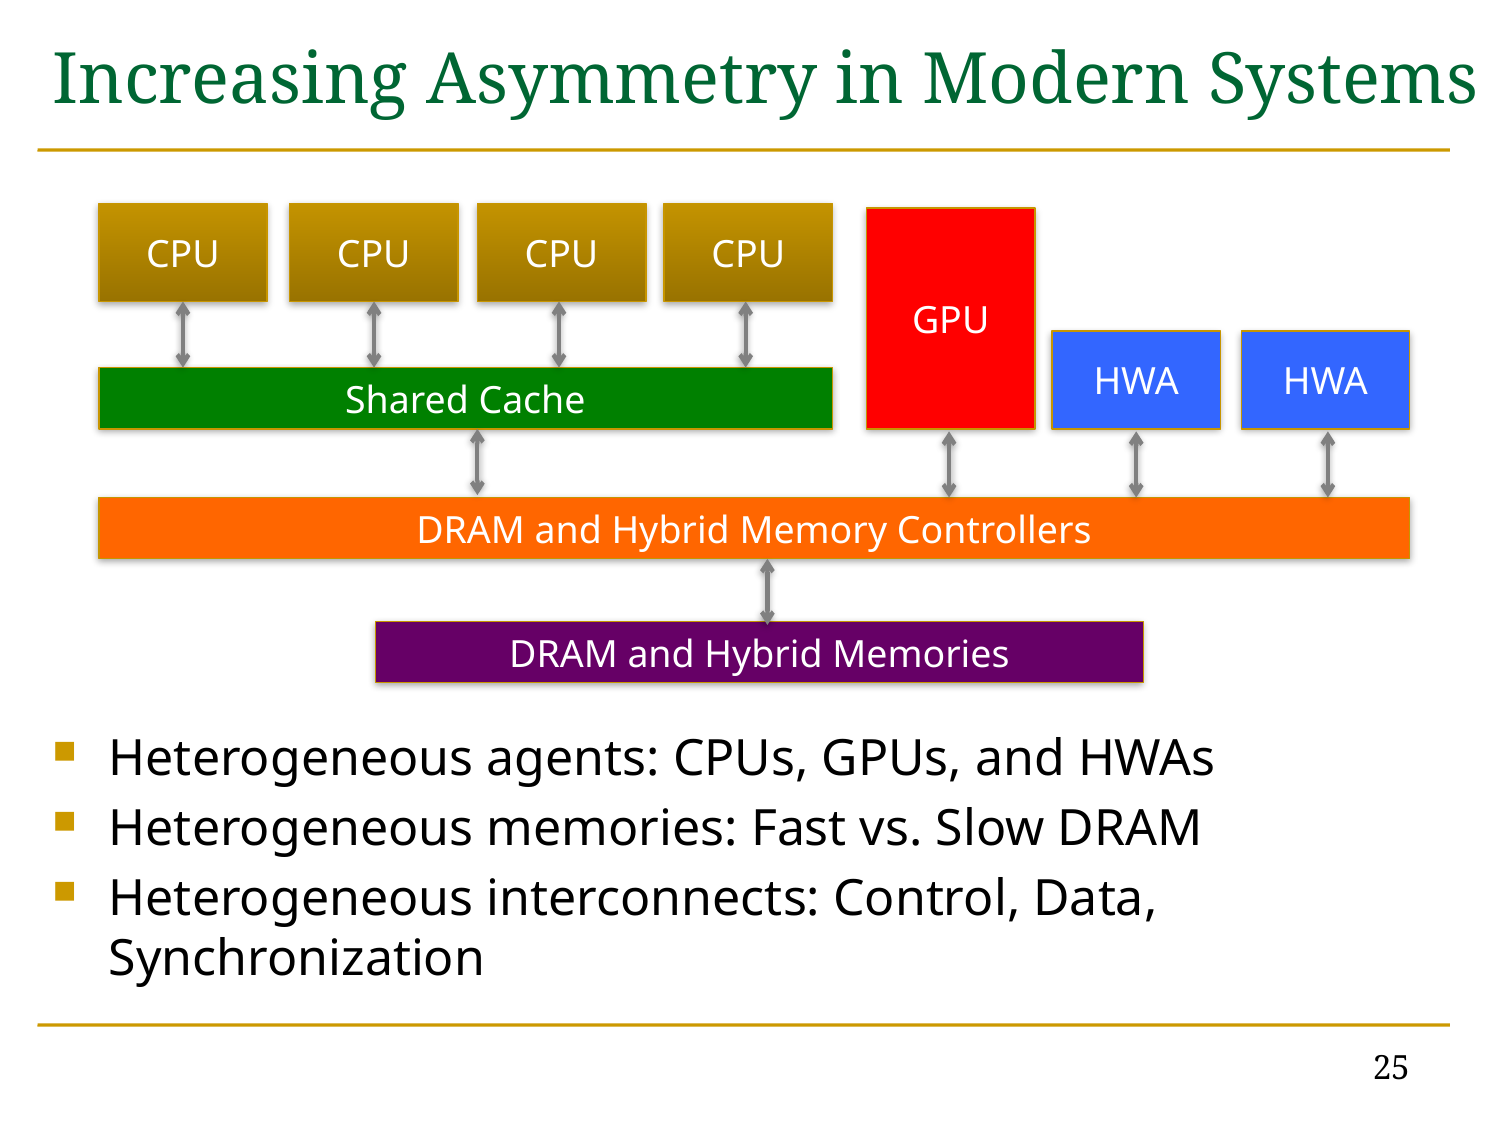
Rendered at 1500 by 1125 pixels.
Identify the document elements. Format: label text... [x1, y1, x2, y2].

text_box CPU [663, 203, 833, 302]
slide_number 25 [1074, 1023, 1426, 1100]
list Heterogeneous agents: CPUs, GPUs, and HWAs Heterogeneous memories: Fast vs. Slow DRAM Heterogeneous interconnects: Control, Data, Synchronization [37, 718, 1500, 880]
text_box HWA [1051, 330, 1221, 430]
text_box Shared Cache [98, 367, 833, 430]
text_box DRAM and Hybrid Memories [375, 621, 1144, 683]
title Increasing Asymmetry in Modern Systems [37, 24, 1500, 200]
text_box CPU [289, 203, 459, 302]
text_box GPU [866, 207, 1036, 430]
text_box HWA [1241, 330, 1410, 430]
text_box DRAM and Hybrid Memory Controllers [98, 497, 1410, 559]
text_box CPU [98, 203, 268, 302]
text_box CPU [477, 203, 647, 302]
